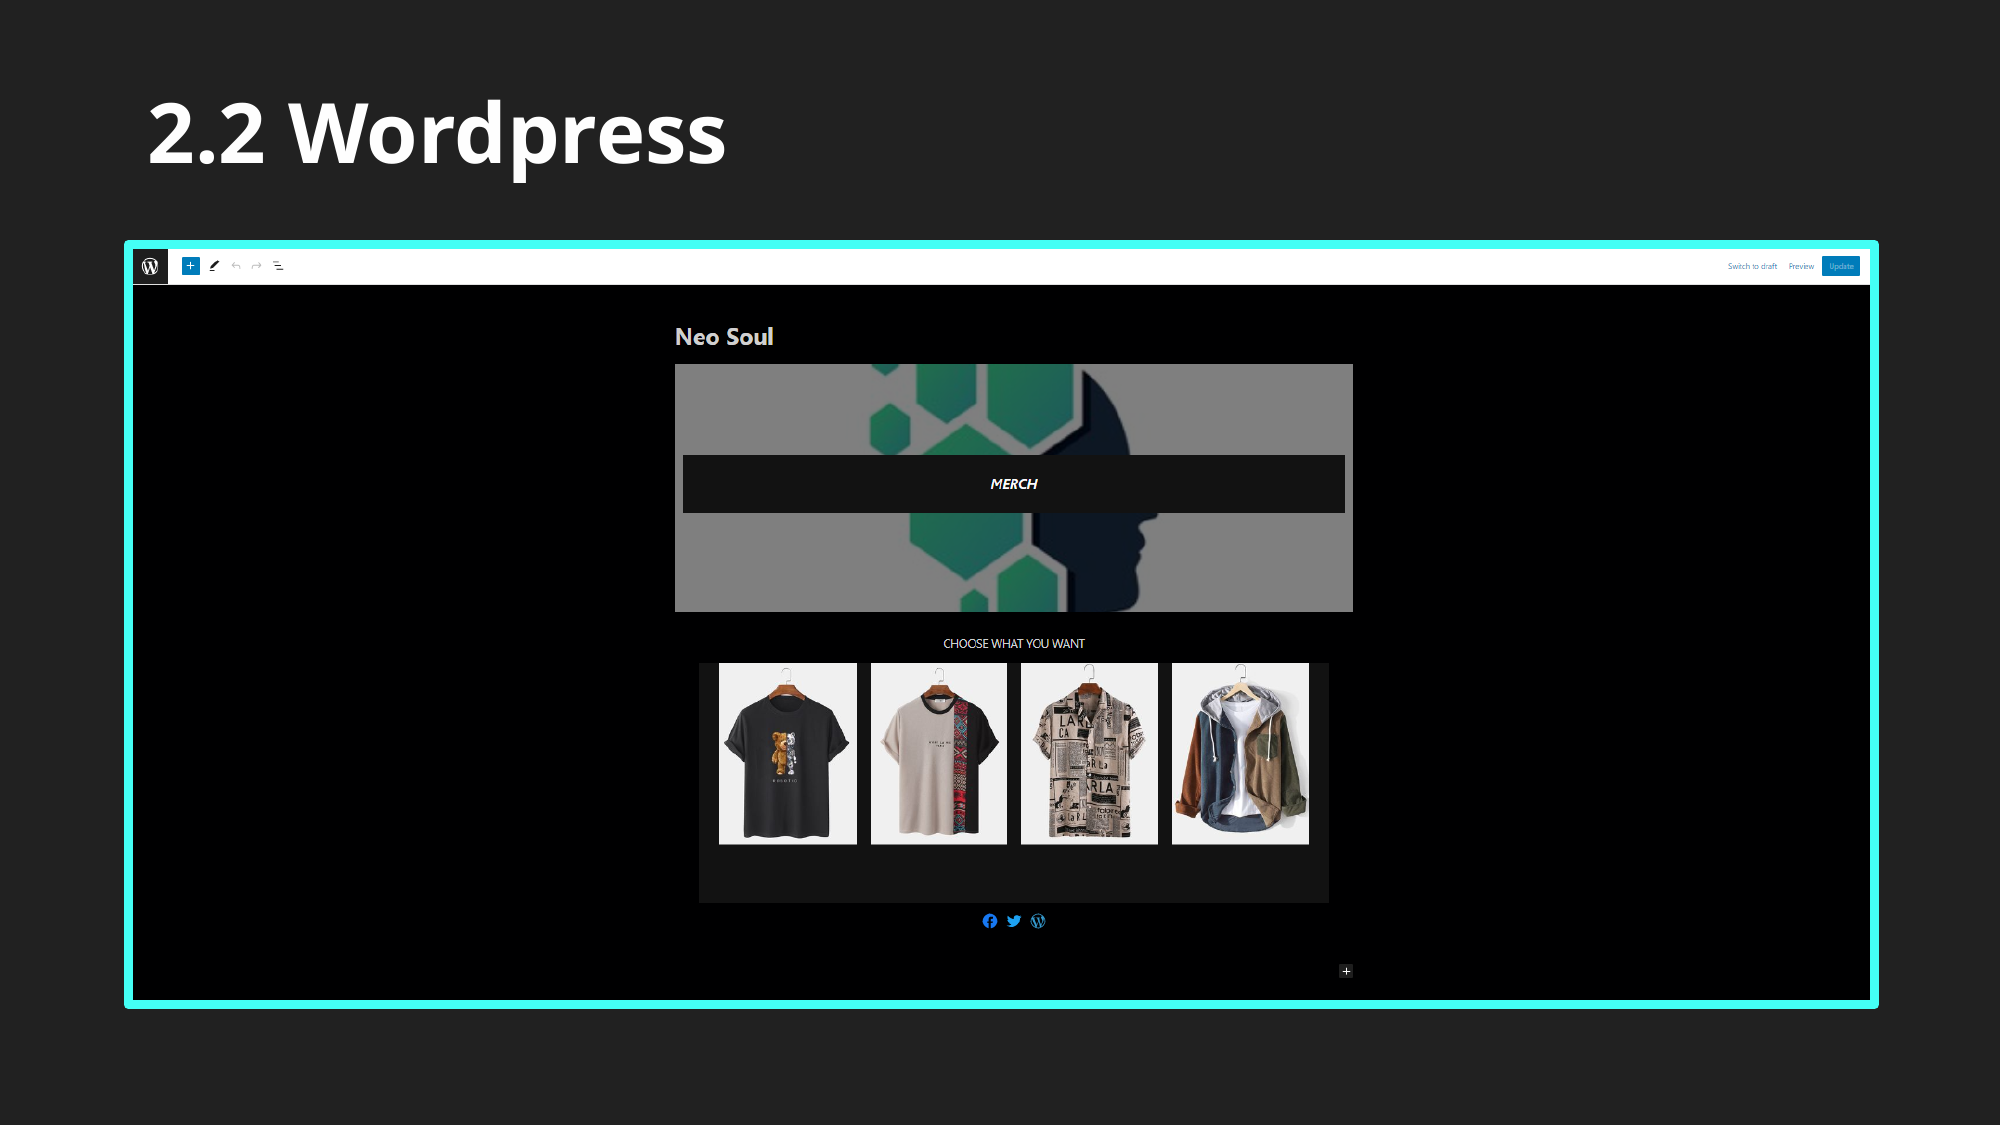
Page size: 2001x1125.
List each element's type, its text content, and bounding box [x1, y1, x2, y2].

picture [132, 248, 1870, 1000]
text_box 2.2 Wordpress [132, 73, 1868, 233]
